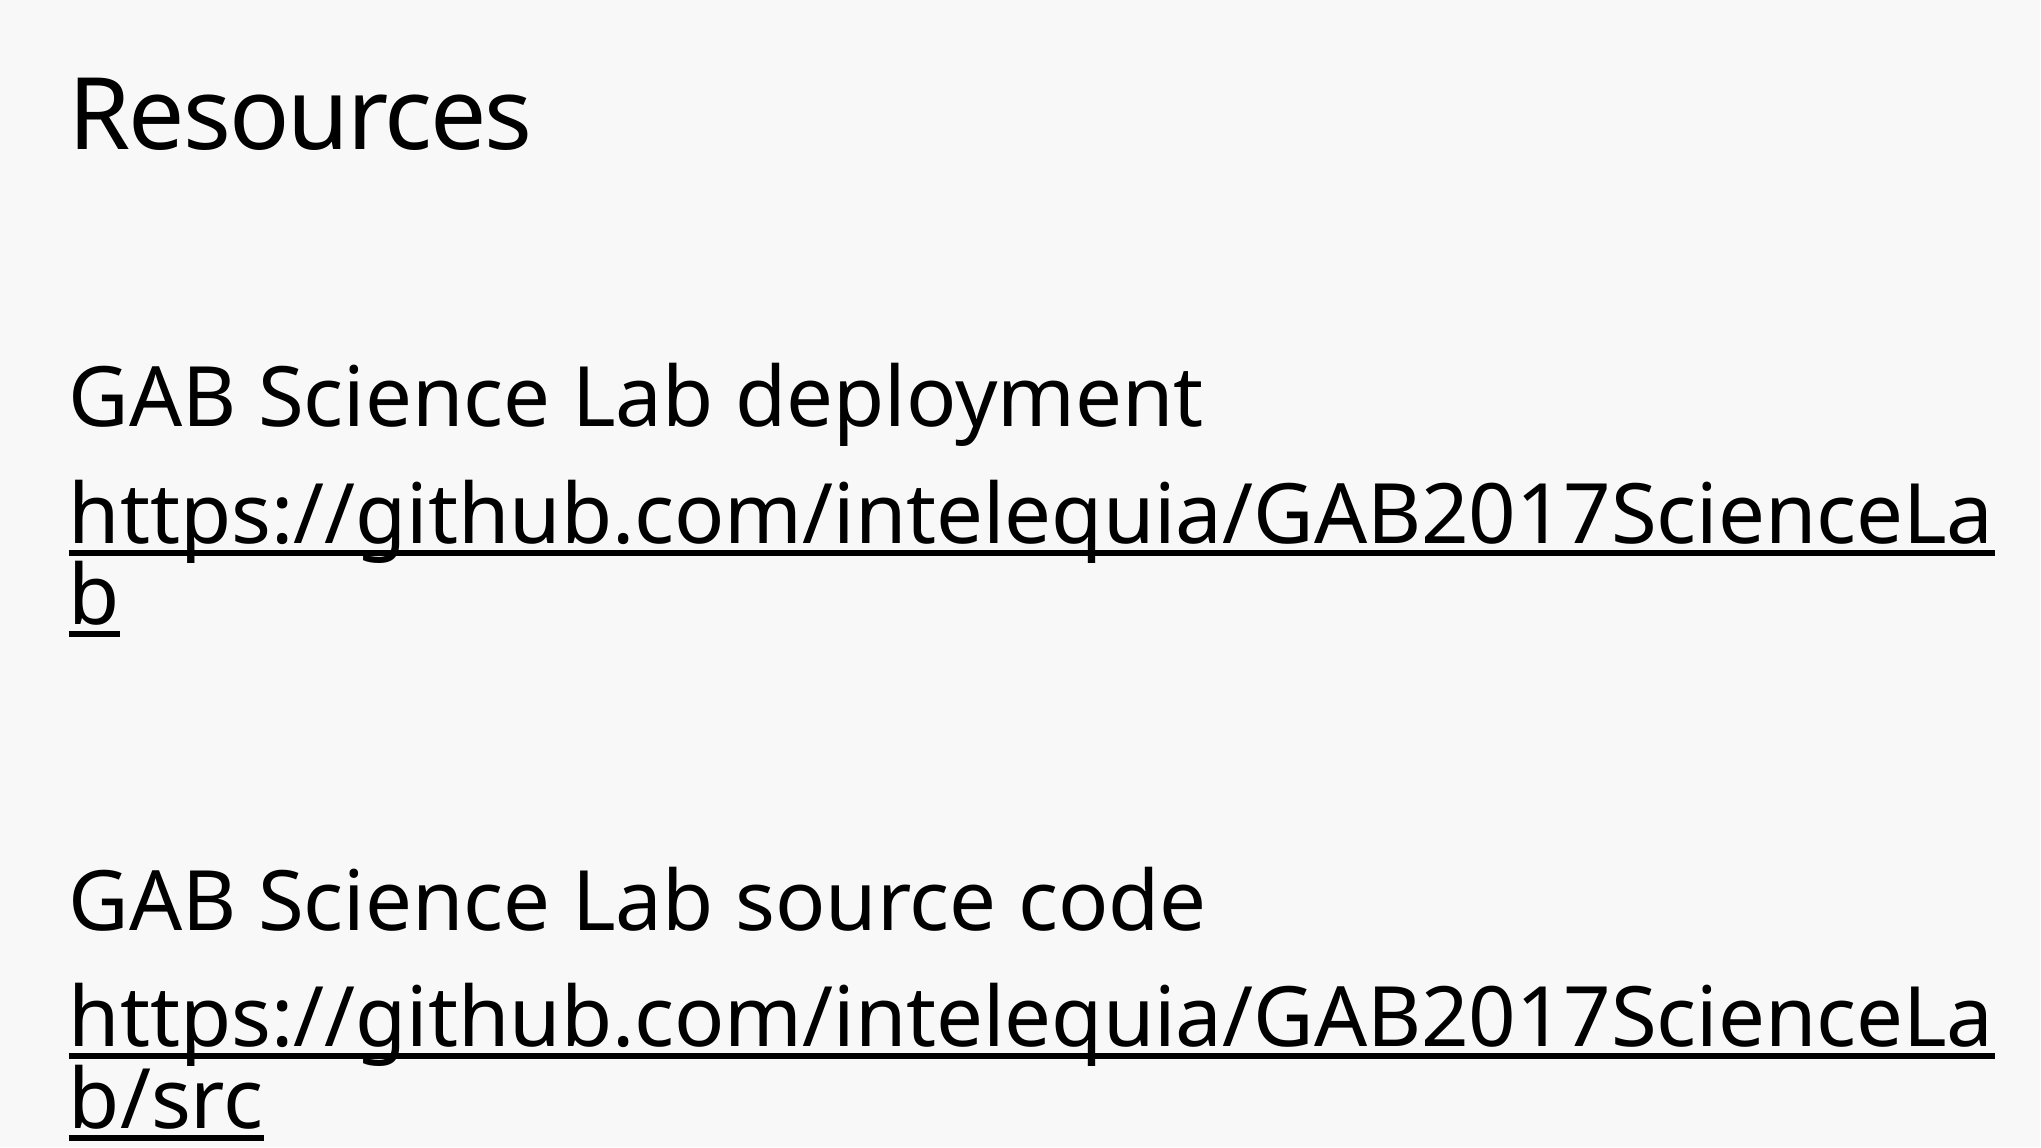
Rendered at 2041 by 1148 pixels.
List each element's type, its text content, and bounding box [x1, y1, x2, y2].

list GAB Science Lab deployment https://github.com/intelequia/GAB2017ScienceLab GAB Science Lab source code https://github.com/intelequia/GAB2017ScienceLab/src [45, 339, 2041, 906]
title Resources [45, 48, 1645, 199]
